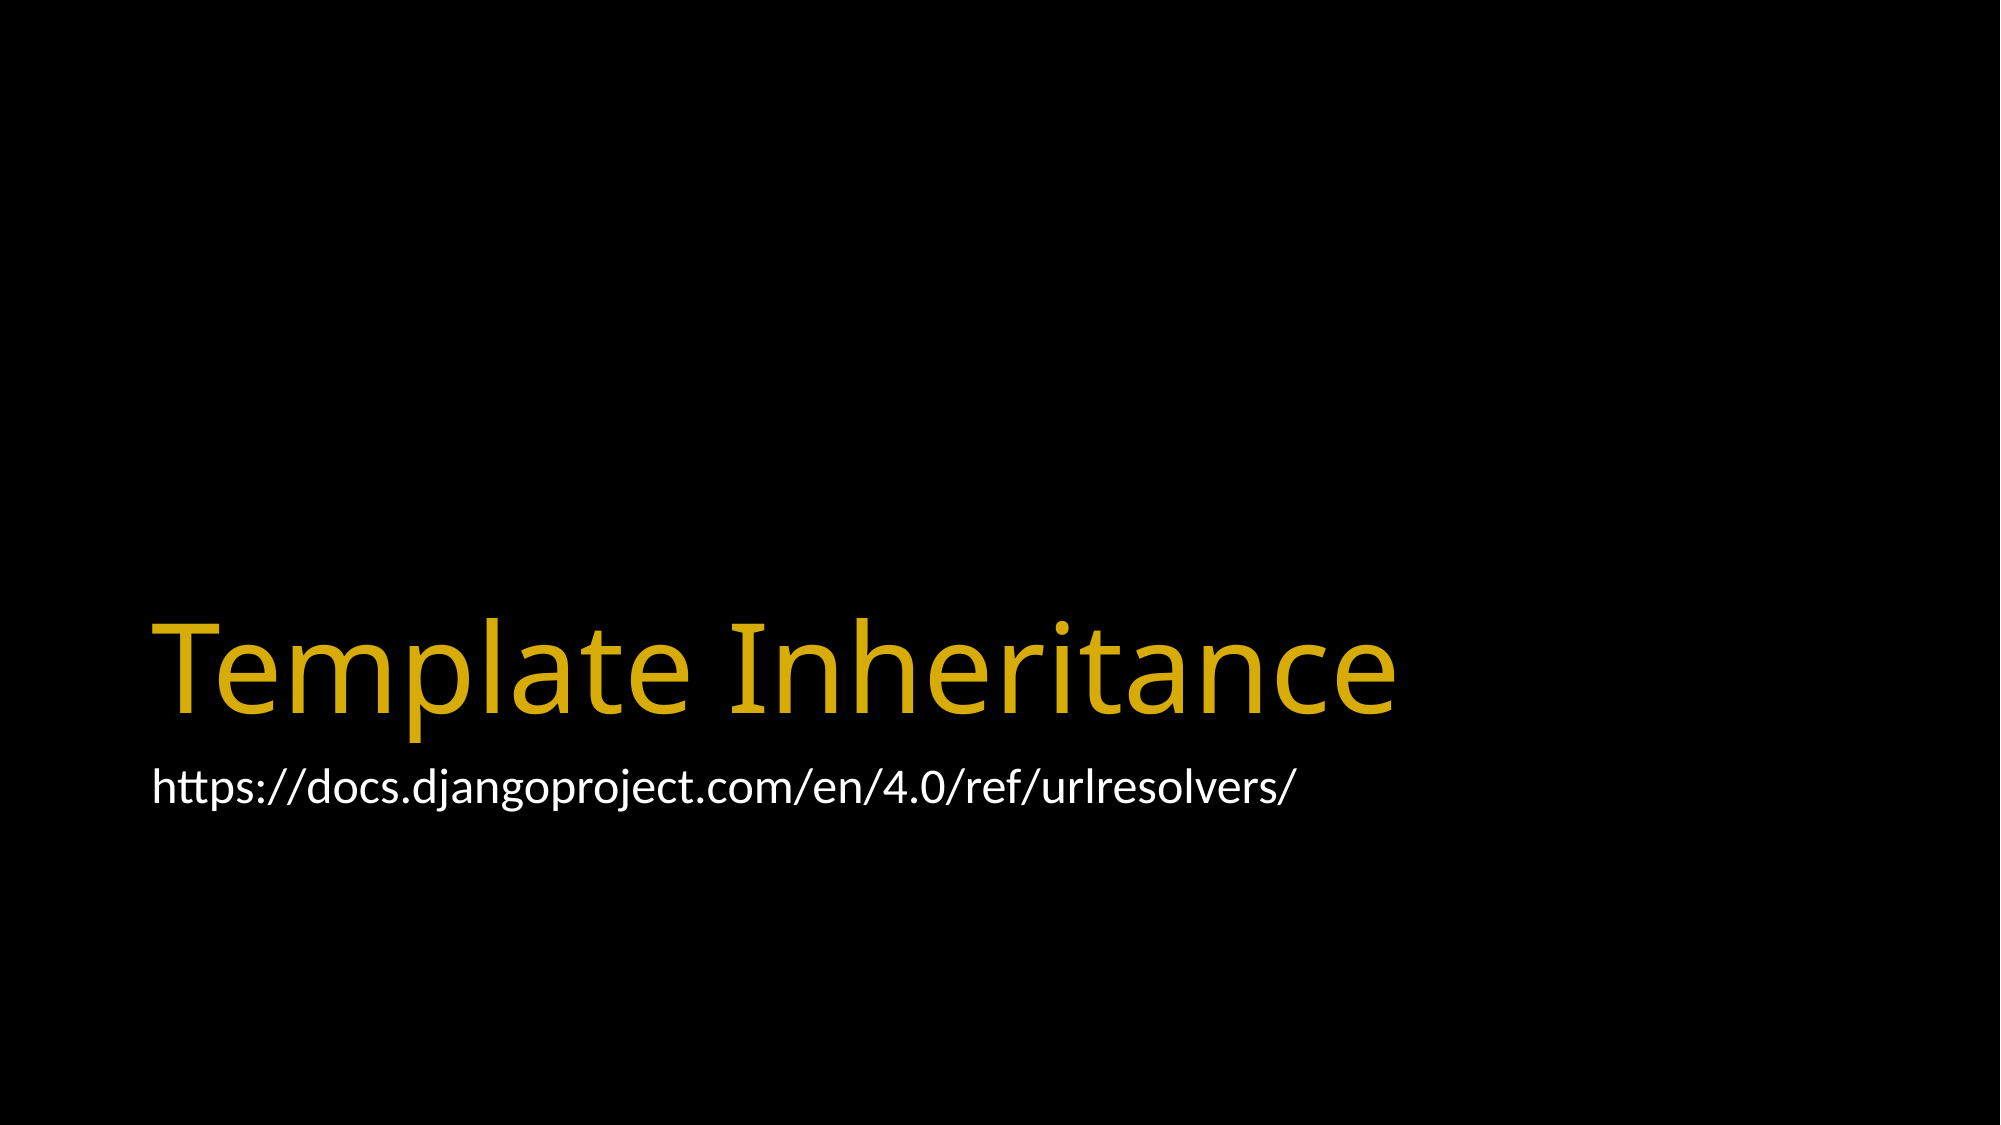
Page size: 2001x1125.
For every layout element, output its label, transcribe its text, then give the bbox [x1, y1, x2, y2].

list https://docs.djangoproject.com/en/4.0/ref/urlresolvers/ [136, 752, 1862, 999]
title Template Inheritance [136, 280, 1862, 749]
